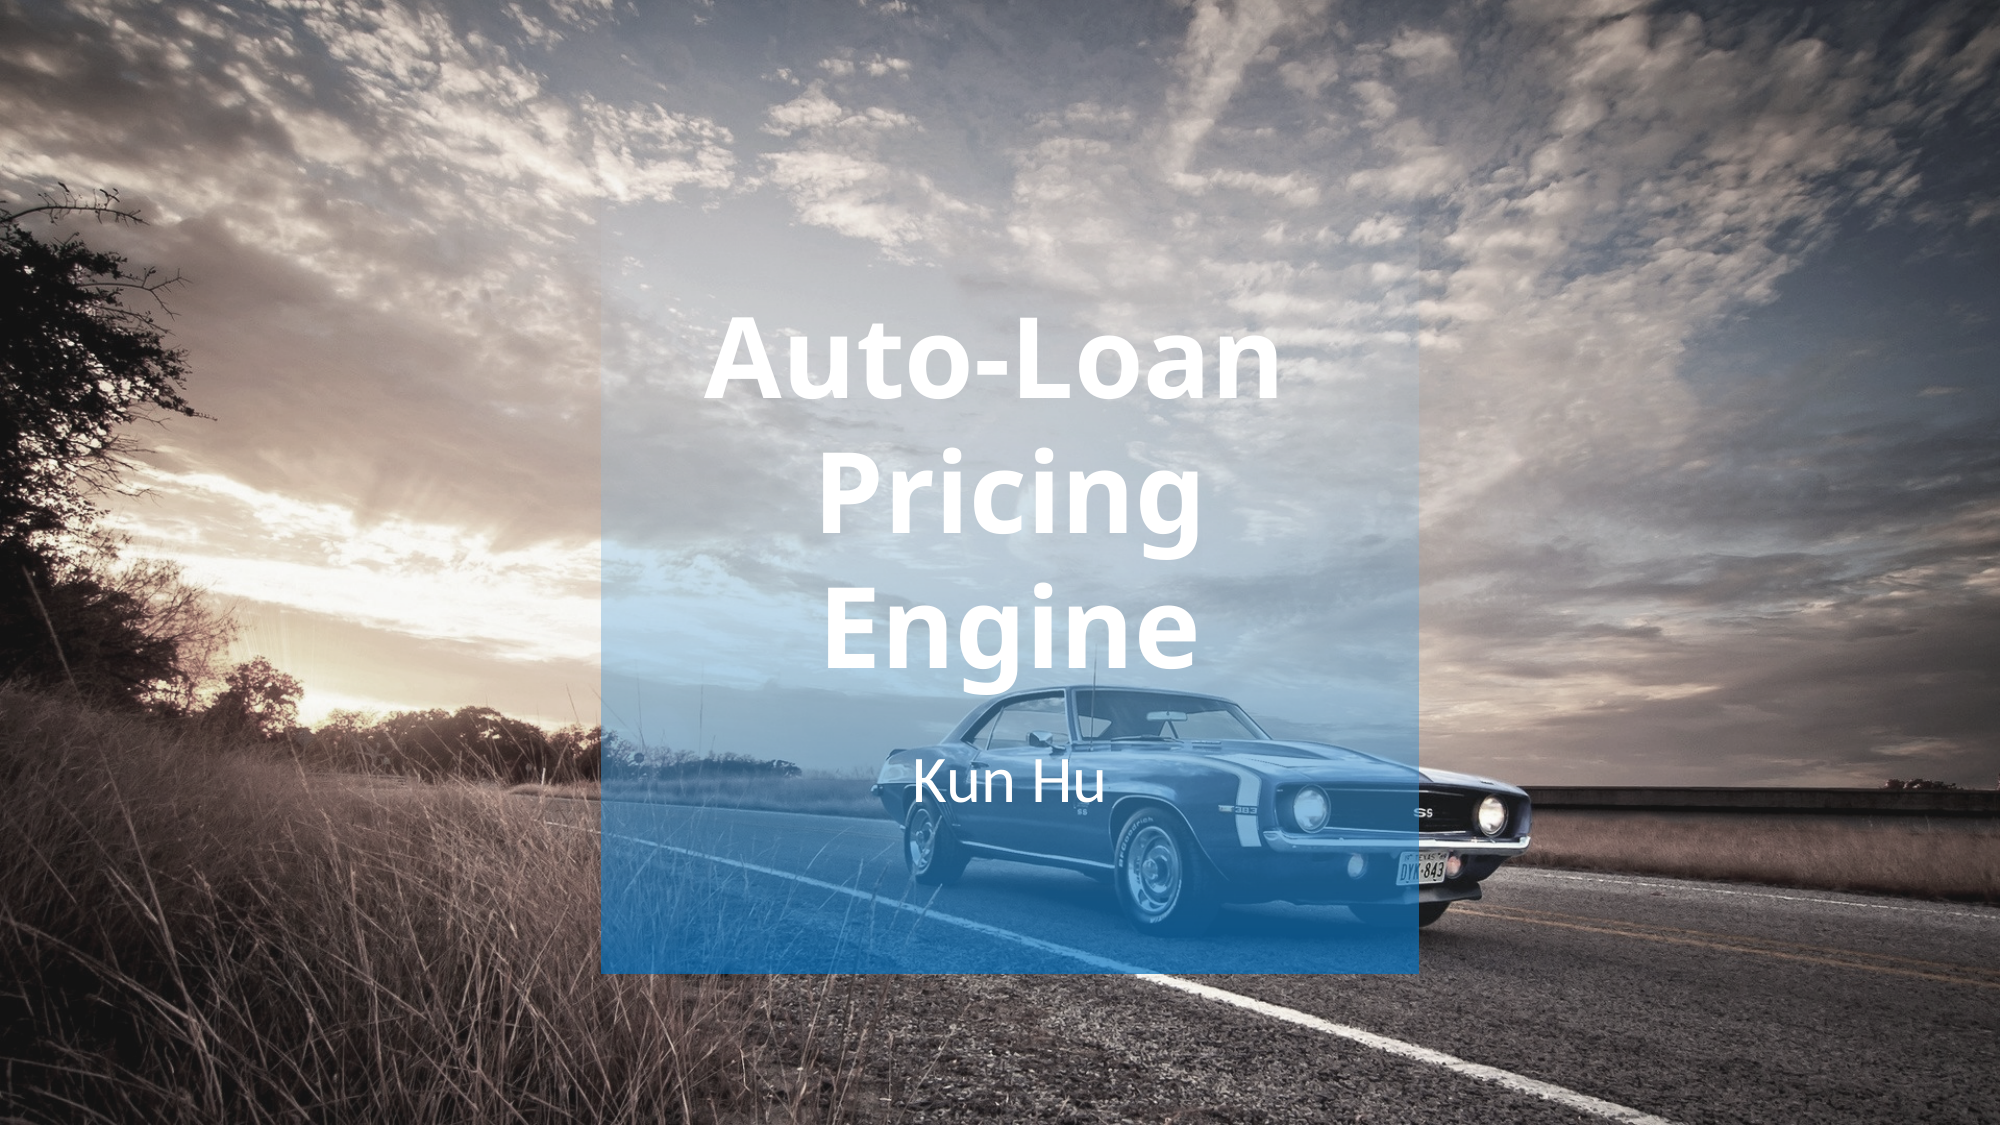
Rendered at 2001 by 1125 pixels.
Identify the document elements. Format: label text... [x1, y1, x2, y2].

text_box Auto-Loan Pricing Engine Kun Hu [601, 126, 1419, 975]
picture [0, 0, 2000, 1125]
